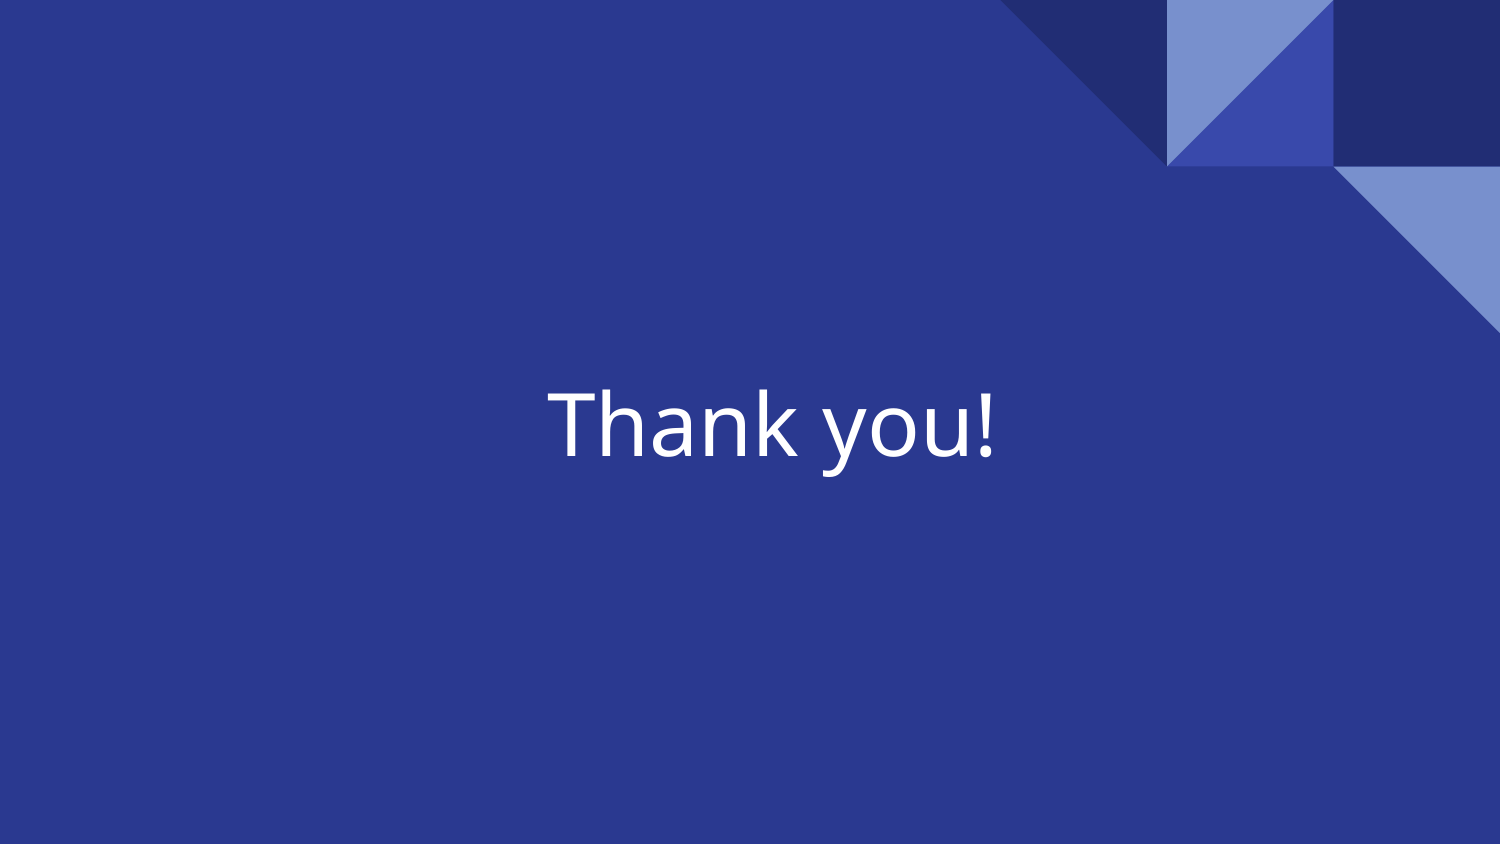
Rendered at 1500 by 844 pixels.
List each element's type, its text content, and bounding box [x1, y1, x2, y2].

title Thank you! [98, 353, 1447, 491]
